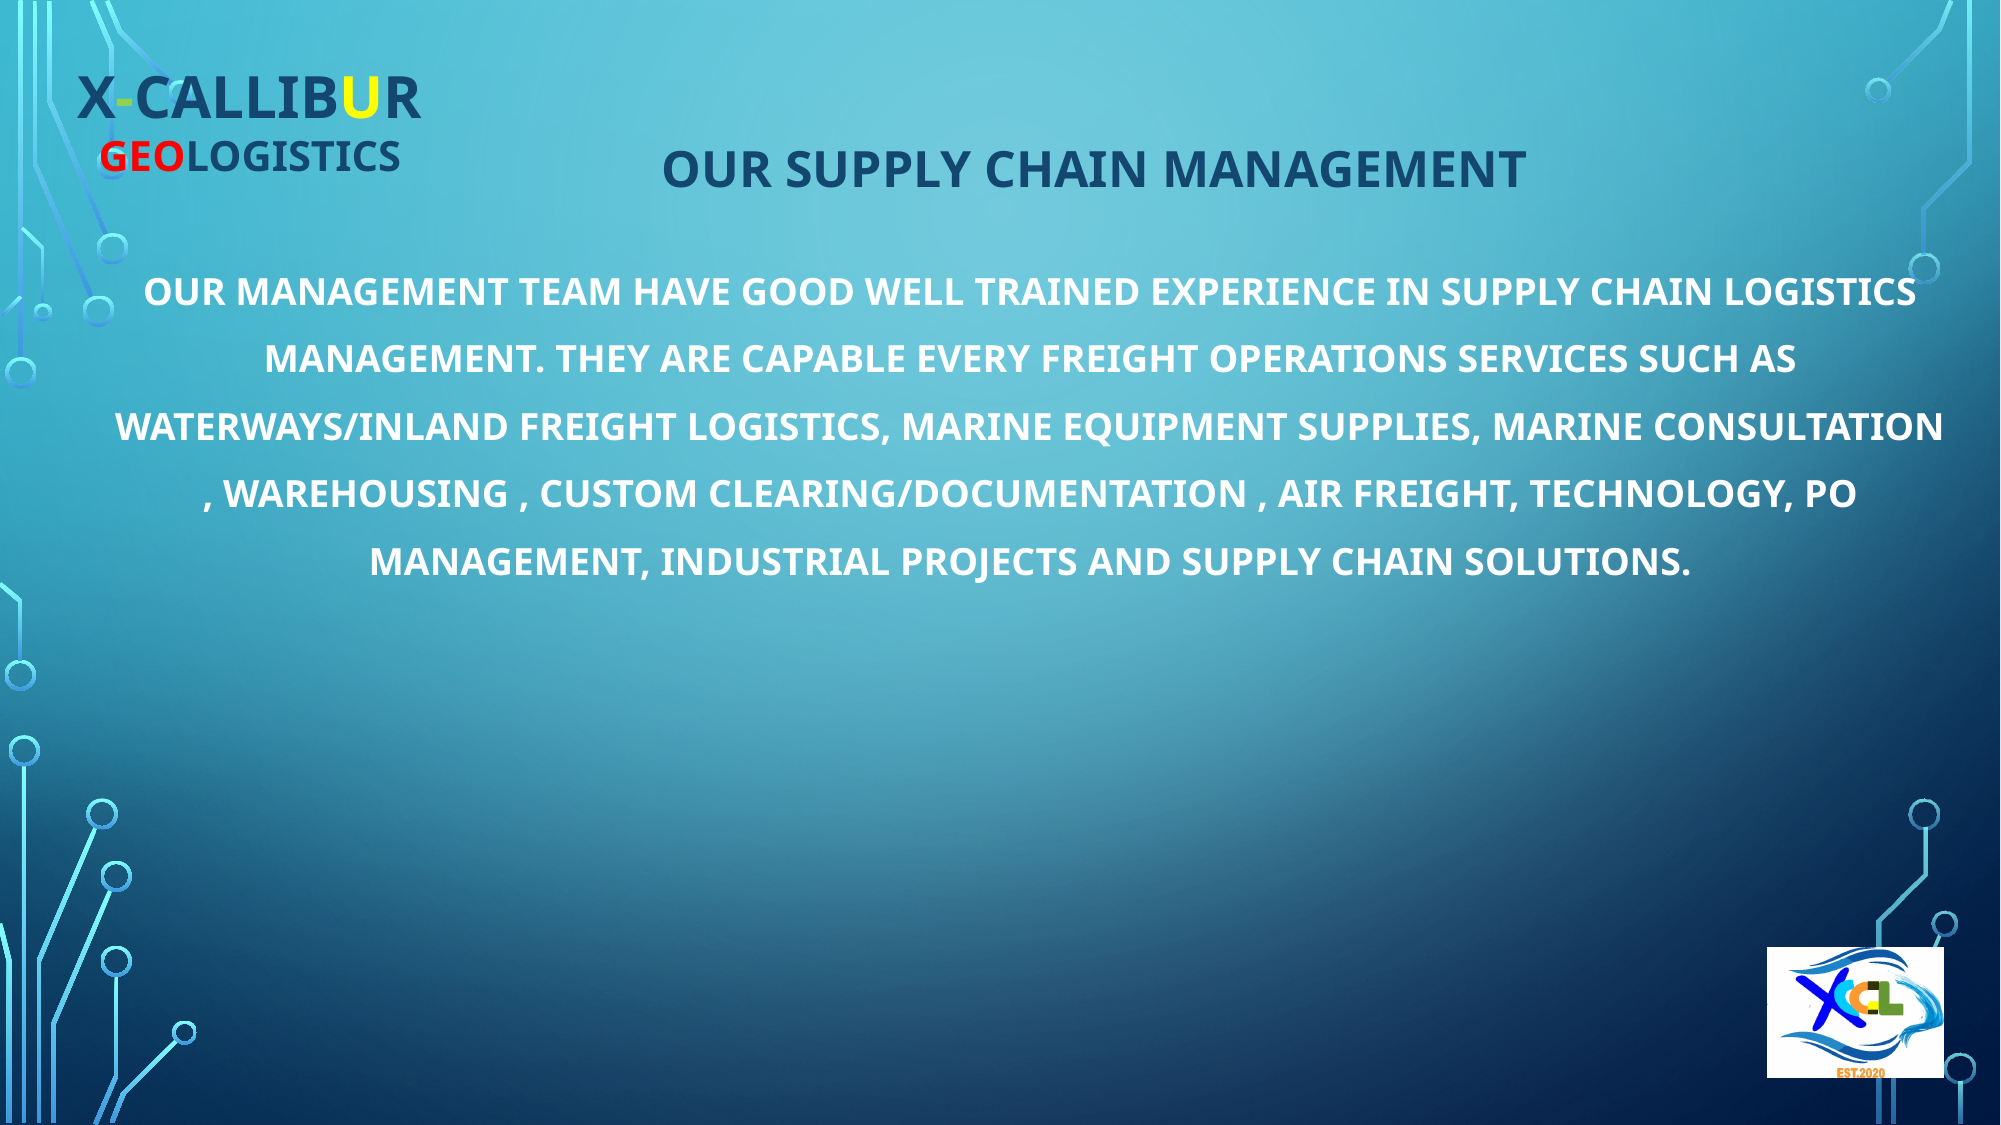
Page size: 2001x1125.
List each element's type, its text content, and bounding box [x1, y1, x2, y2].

picture [1767, 946, 1944, 1079]
text_box OUR SUPPLY CHAIN MANAGEMENT [609, 121, 1556, 205]
text_box X-CALLIBUR GEOLOGISTICS [62, 52, 528, 188]
text_box OUR MANAGEMENT TEAM HAVE GOOD WELL TRAINED EXPERIENCE IN SUPPLY CHAIN LOGISTICS MANAGEMENT. THEY ARE CAPABLE EVERY FREIGHT OPERATIONS SERVICES SUCH AS WATERWAYS/INLAND FREIGHT LOGISTICS, MARINE EQUIPMENT SUPPLIES, MARINE CONSULTATION , WAREHOUSING , CUSTOM CLEARING/DOCUMENTATION , AIR FREIGHT, TECHNOLOGY, PO MANAGEMENT, INDUSTRIAL PROJECTS AND SUPPLY CHAIN SOLUTIONS. [62, 238, 1962, 839]
